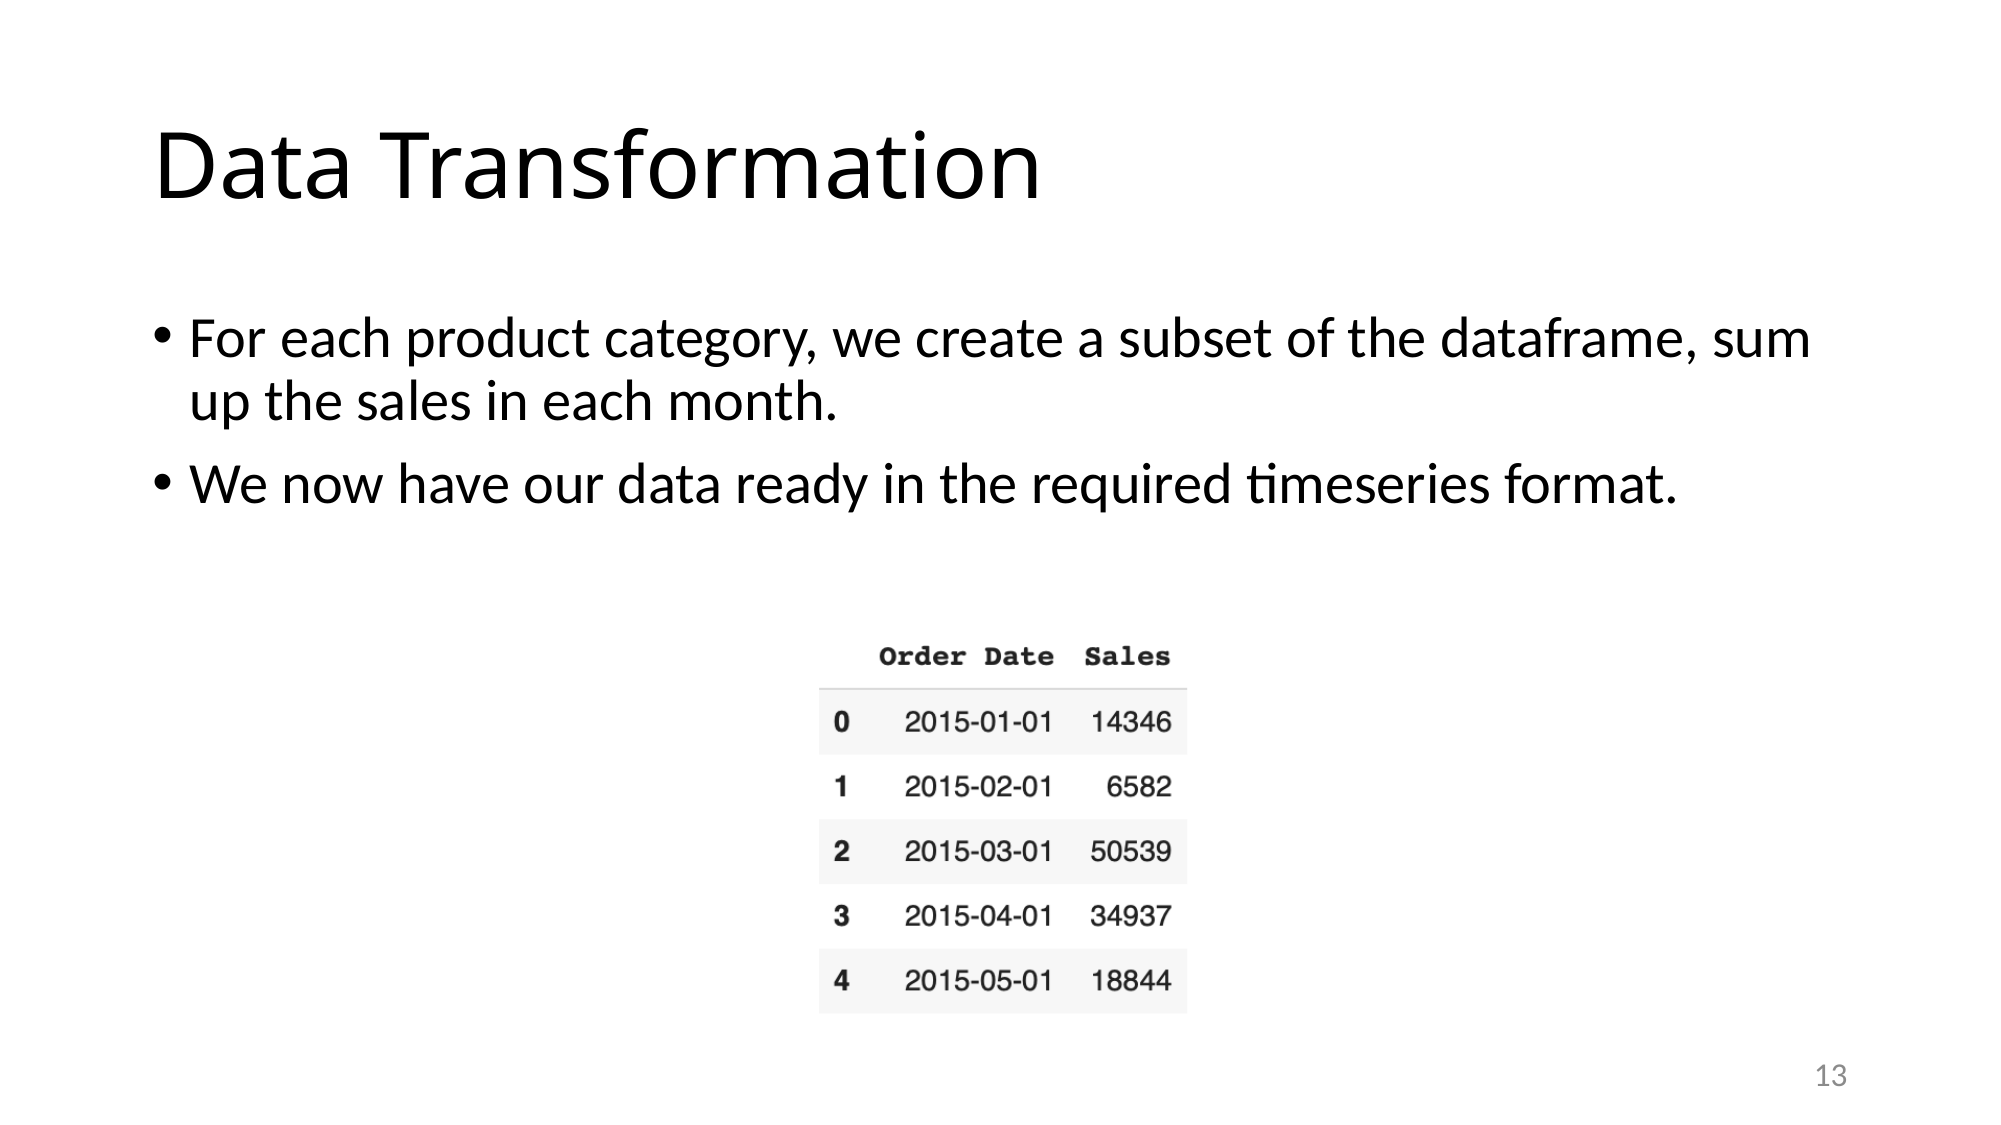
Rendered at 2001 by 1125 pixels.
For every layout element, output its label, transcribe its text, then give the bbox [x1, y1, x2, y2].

title Data Transformation [137, 59, 1863, 278]
list For each product category, we create a subset of the dataframe, sum up the sales in each month. We now have our data ready in the required timeseries format. [137, 299, 1863, 1014]
picture [794, 619, 1206, 1028]
slide_number 13 [1412, 1042, 1863, 1103]
